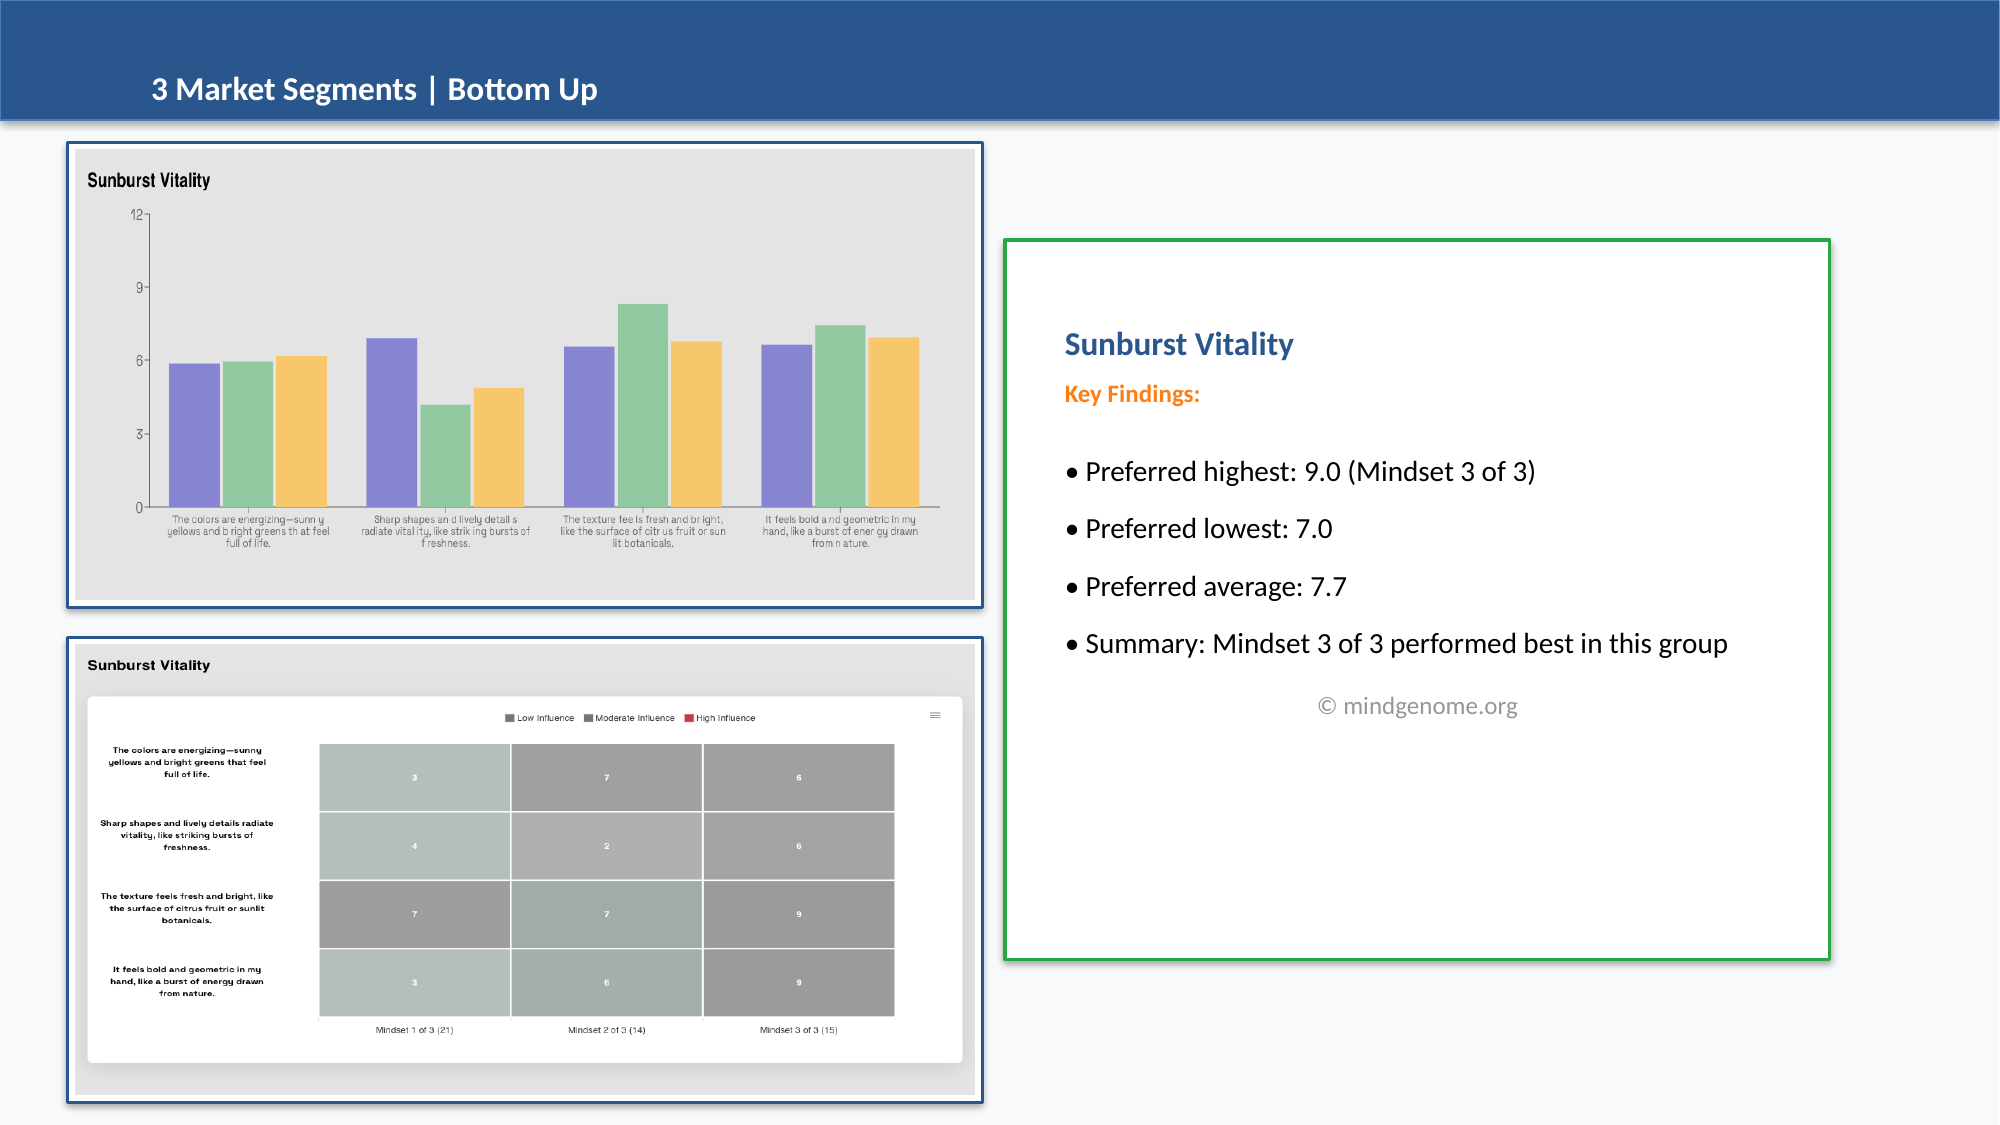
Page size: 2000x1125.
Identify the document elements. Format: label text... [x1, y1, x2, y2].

text_box [67, 142, 983, 608]
text_box 3 Market Segments | Bottom Up [136, 14, 614, 115]
text_box [67, 637, 983, 1103]
picture [74, 644, 976, 1096]
text_box Sunburst Vitality Key Findings: • Preferred highest: 9.0 (Mindset 3 of 3) • Preferred lowest: 7.0 • Preferred average: 7.7 • Summary: Mindset 3 of 3 performed best in this group © mindgenome.org [1049, 270, 1785, 727]
text_box [1004, 239, 1831, 961]
picture [74, 149, 976, 601]
text_box [0, 0, 2000, 121]
